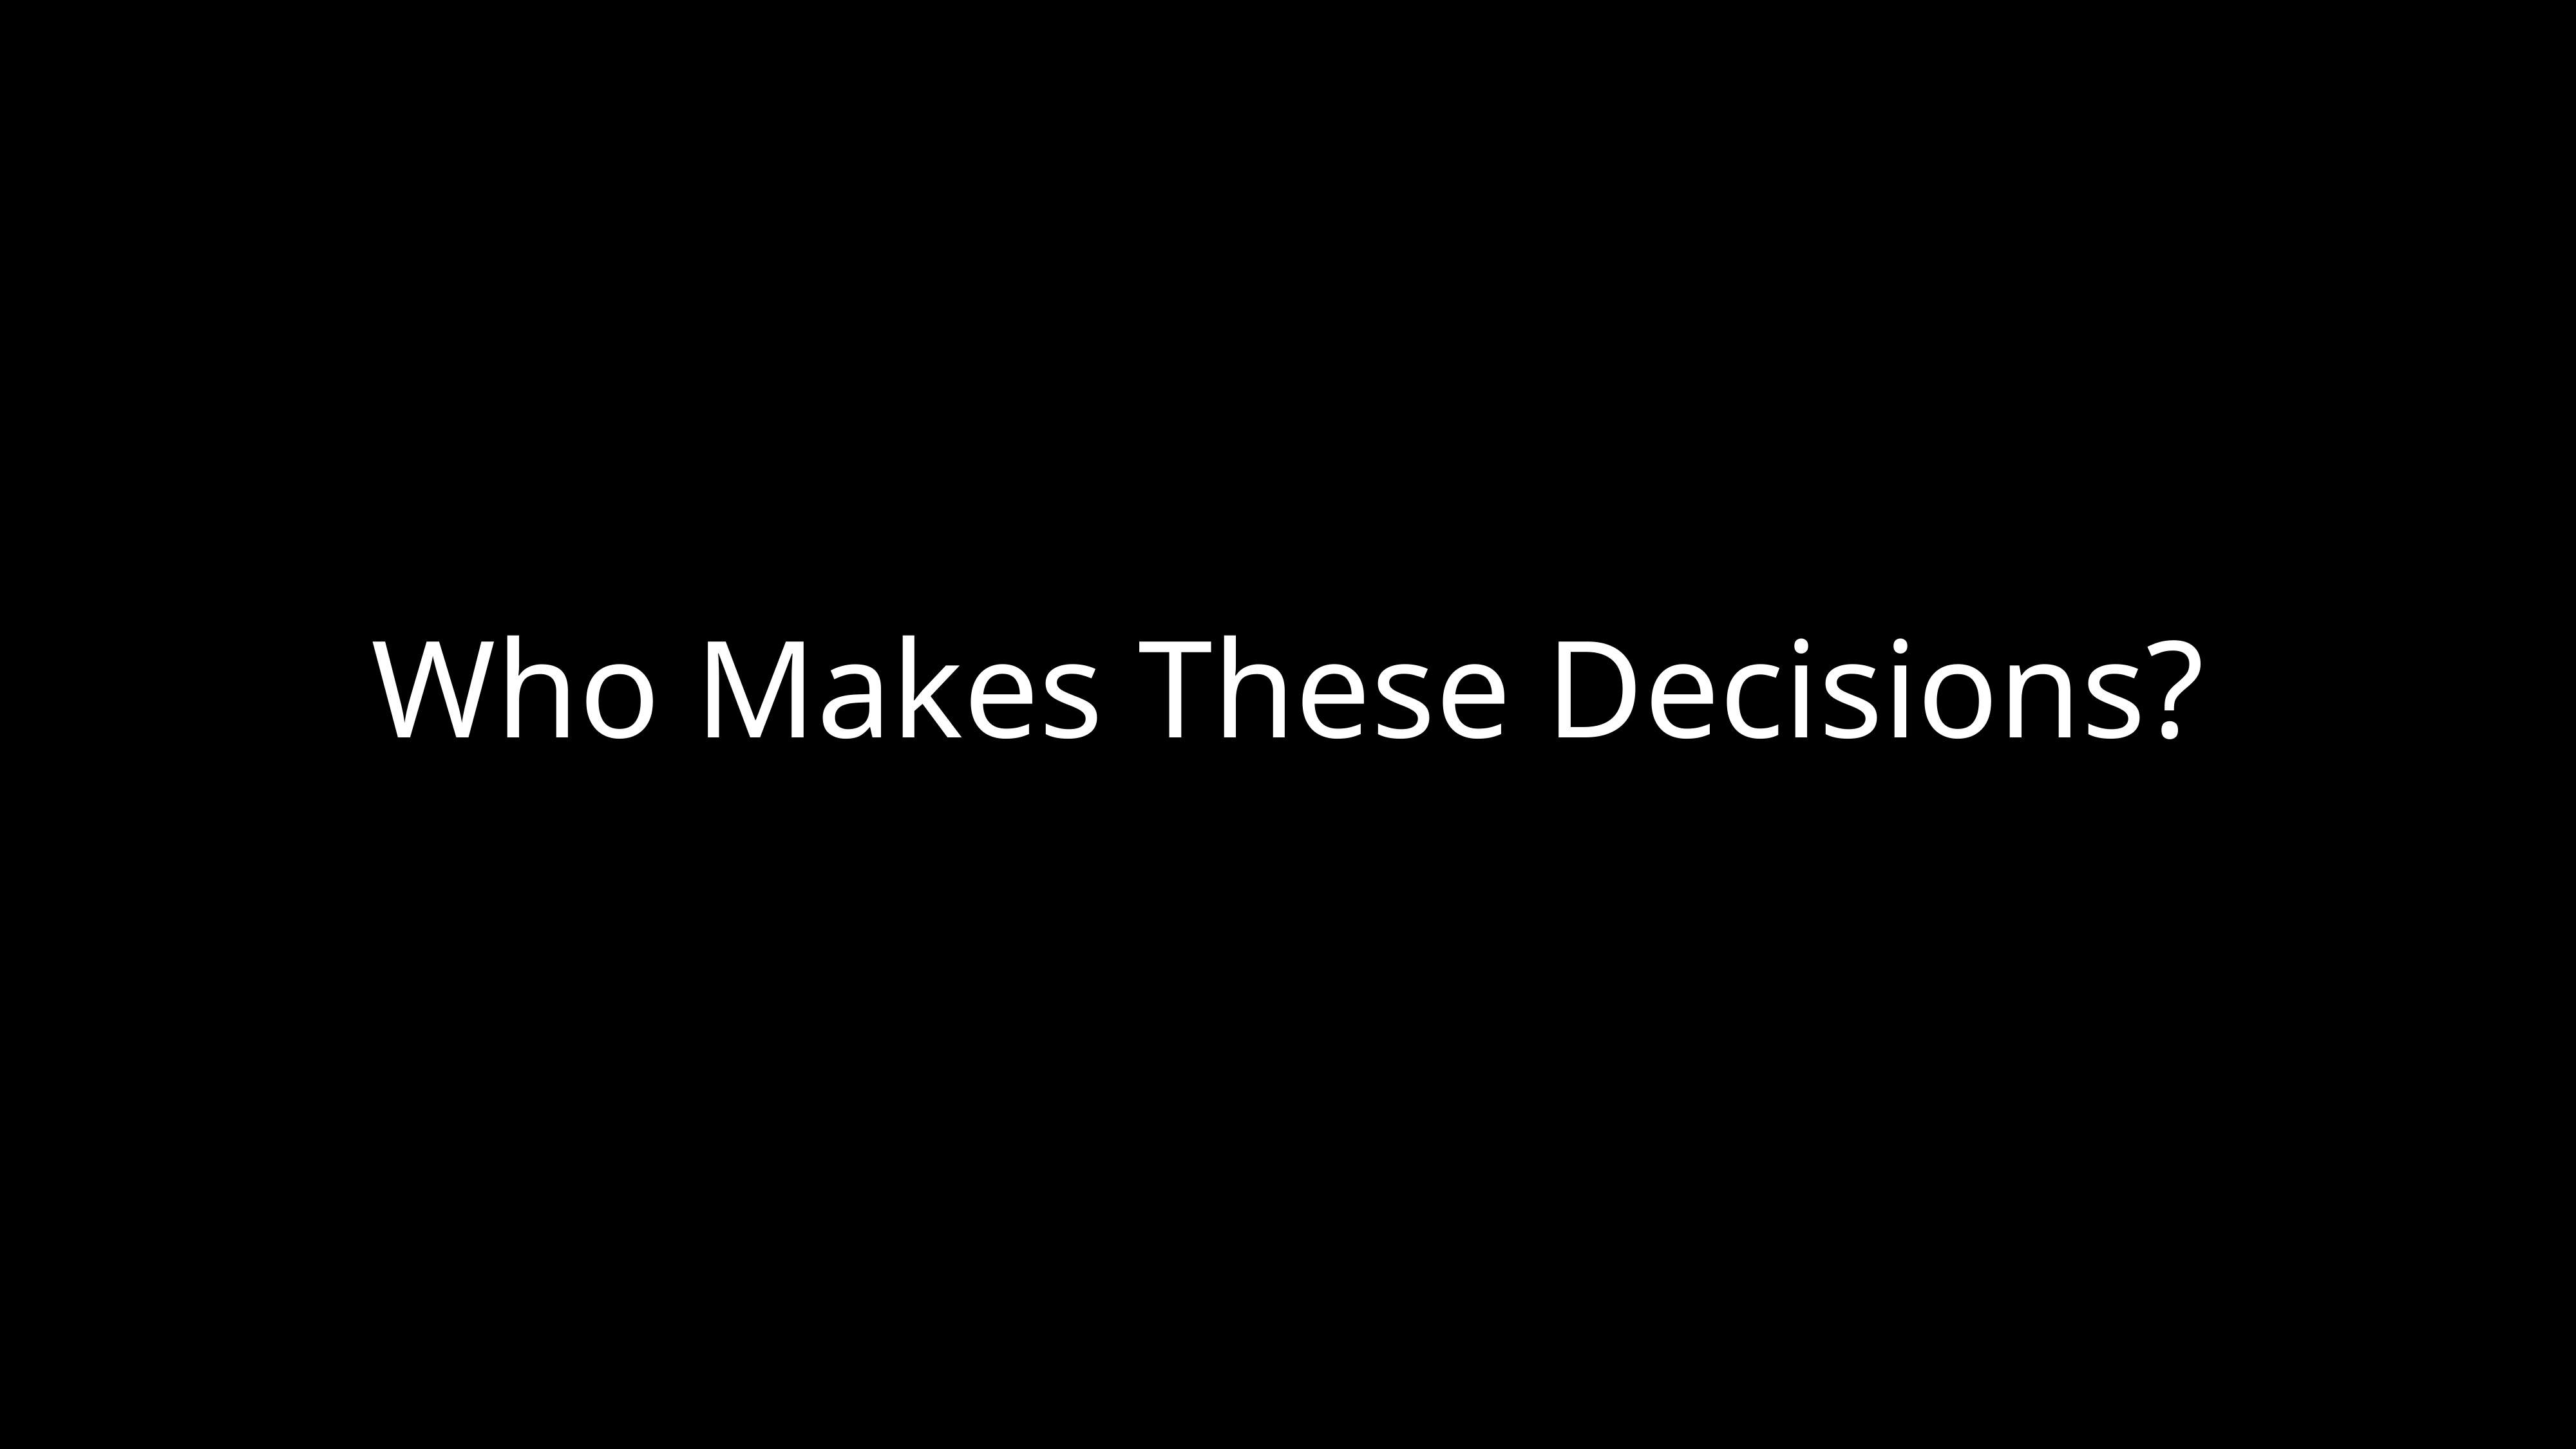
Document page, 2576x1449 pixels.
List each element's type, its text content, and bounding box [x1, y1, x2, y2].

text_box Who Makes These Decisions? [321, 596, 2254, 773]
